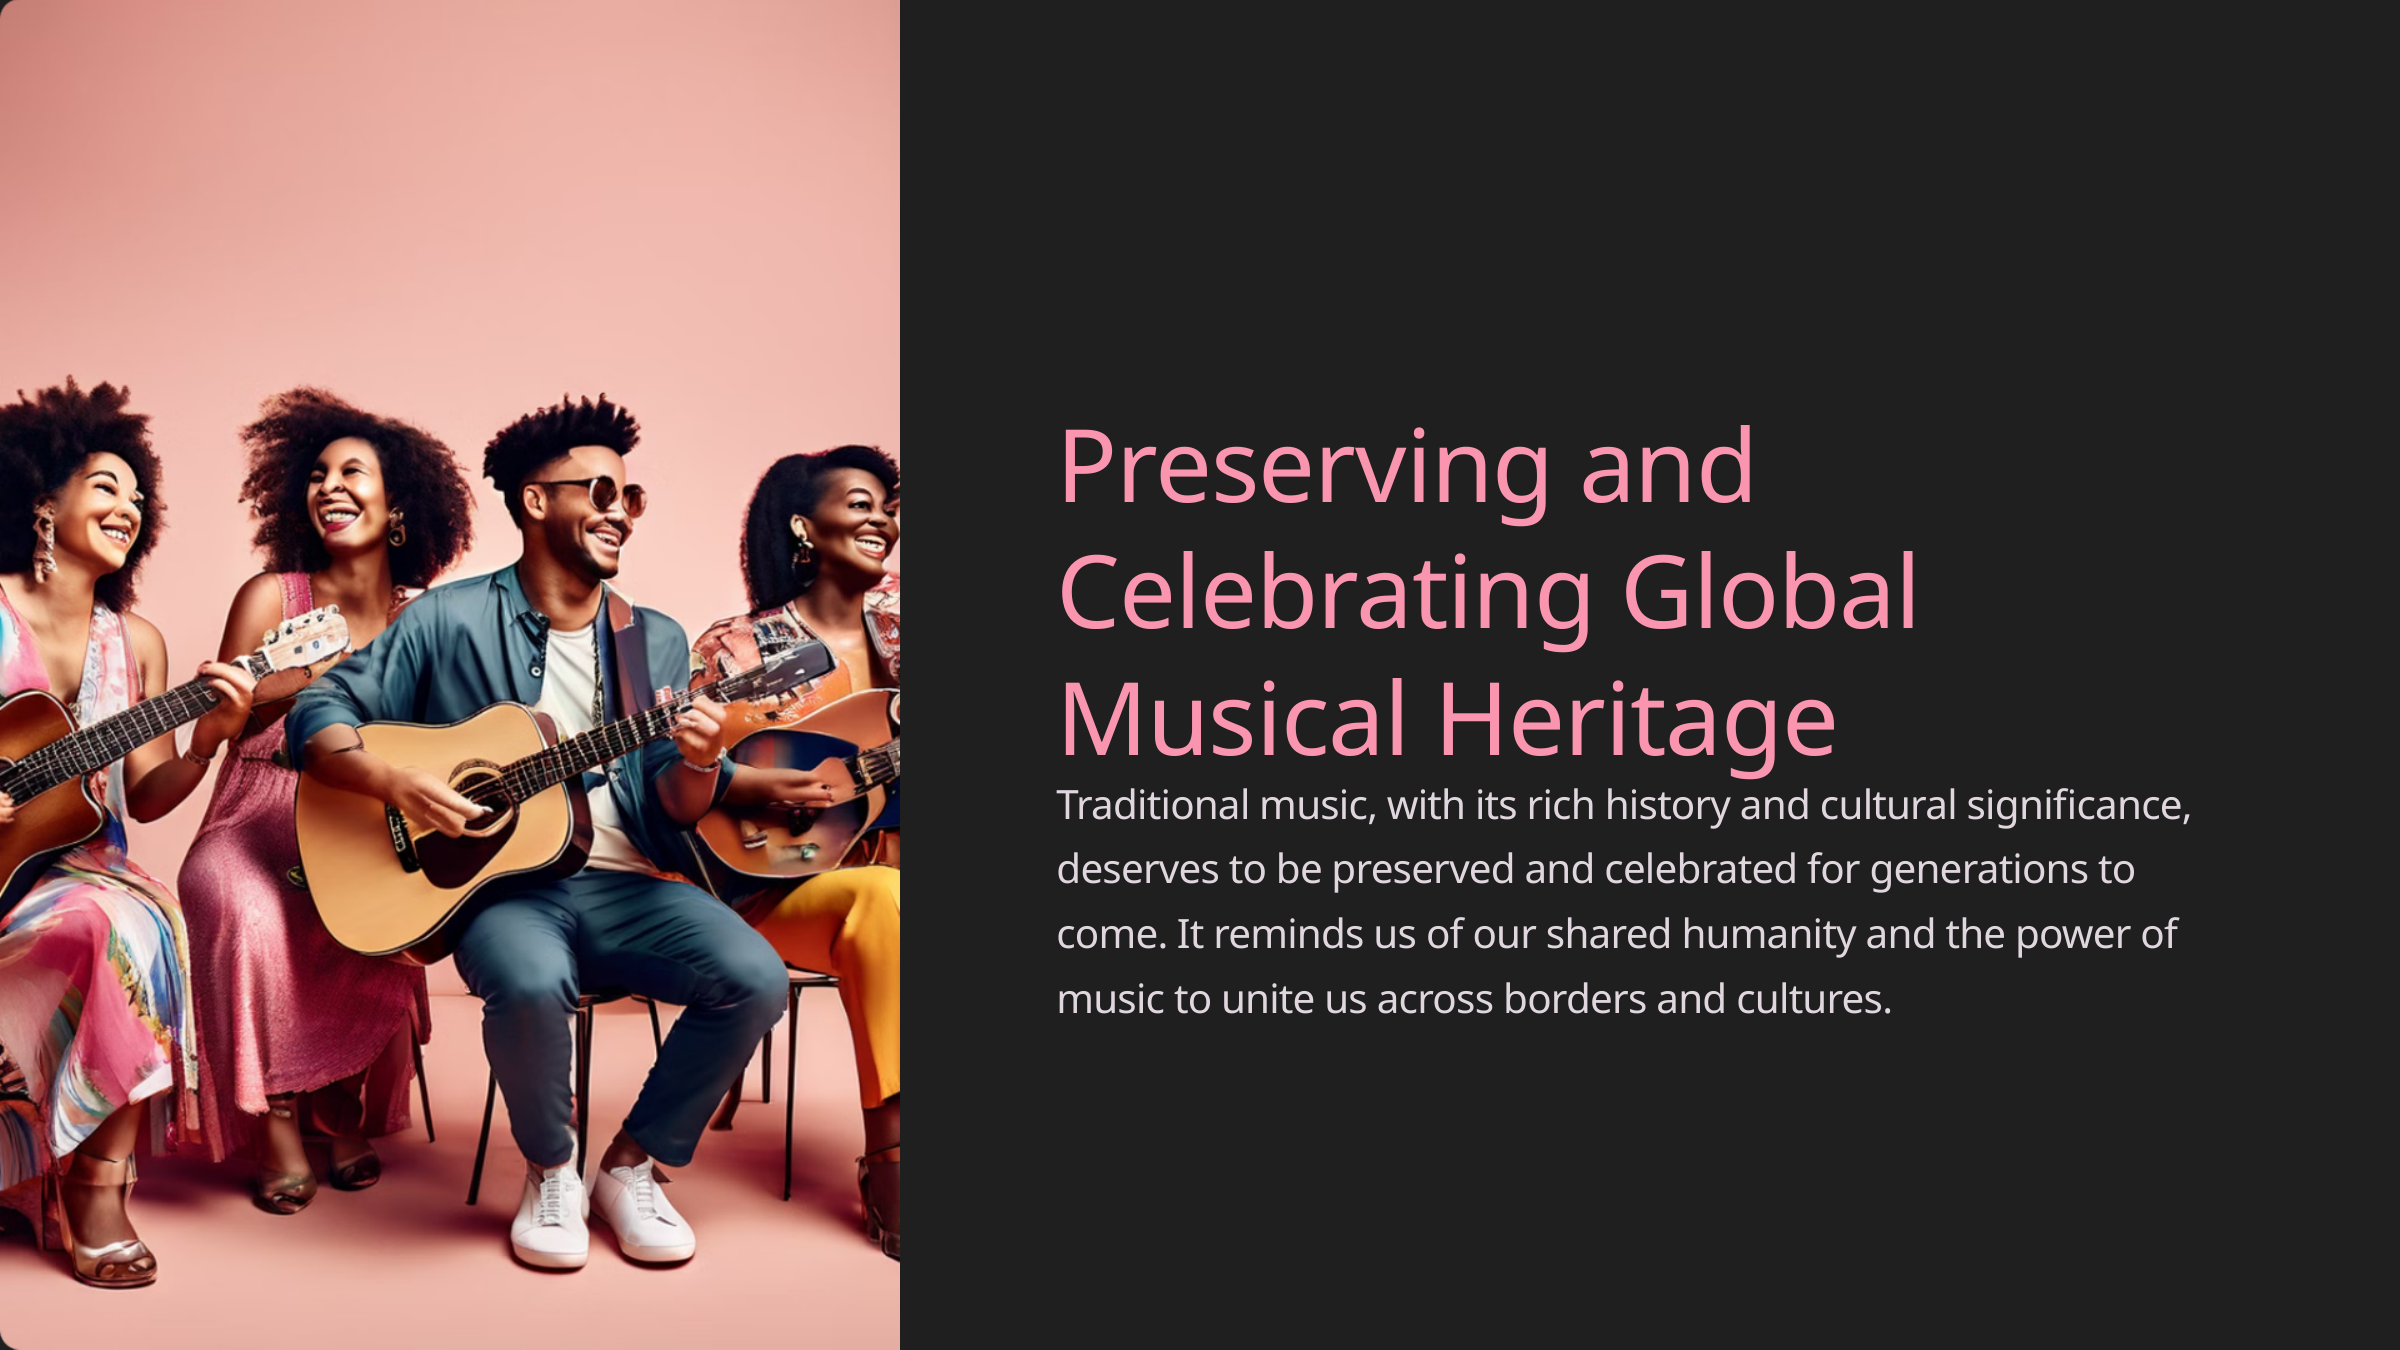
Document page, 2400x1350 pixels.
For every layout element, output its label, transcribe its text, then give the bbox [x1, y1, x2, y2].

picture [0, 0, 900, 1350]
text_box Preserving and Celebrating Global Musical Heritage [1041, 388, 2259, 642]
text_box Traditional music, with its rich history and cultural significance, deserves to be preserved and celebrated for generations to come. It reminds us of our shared humanity and the power of music to unite us across borders and cultures. [1041, 755, 2259, 962]
text_box [900, 0, 2400, 1350]
